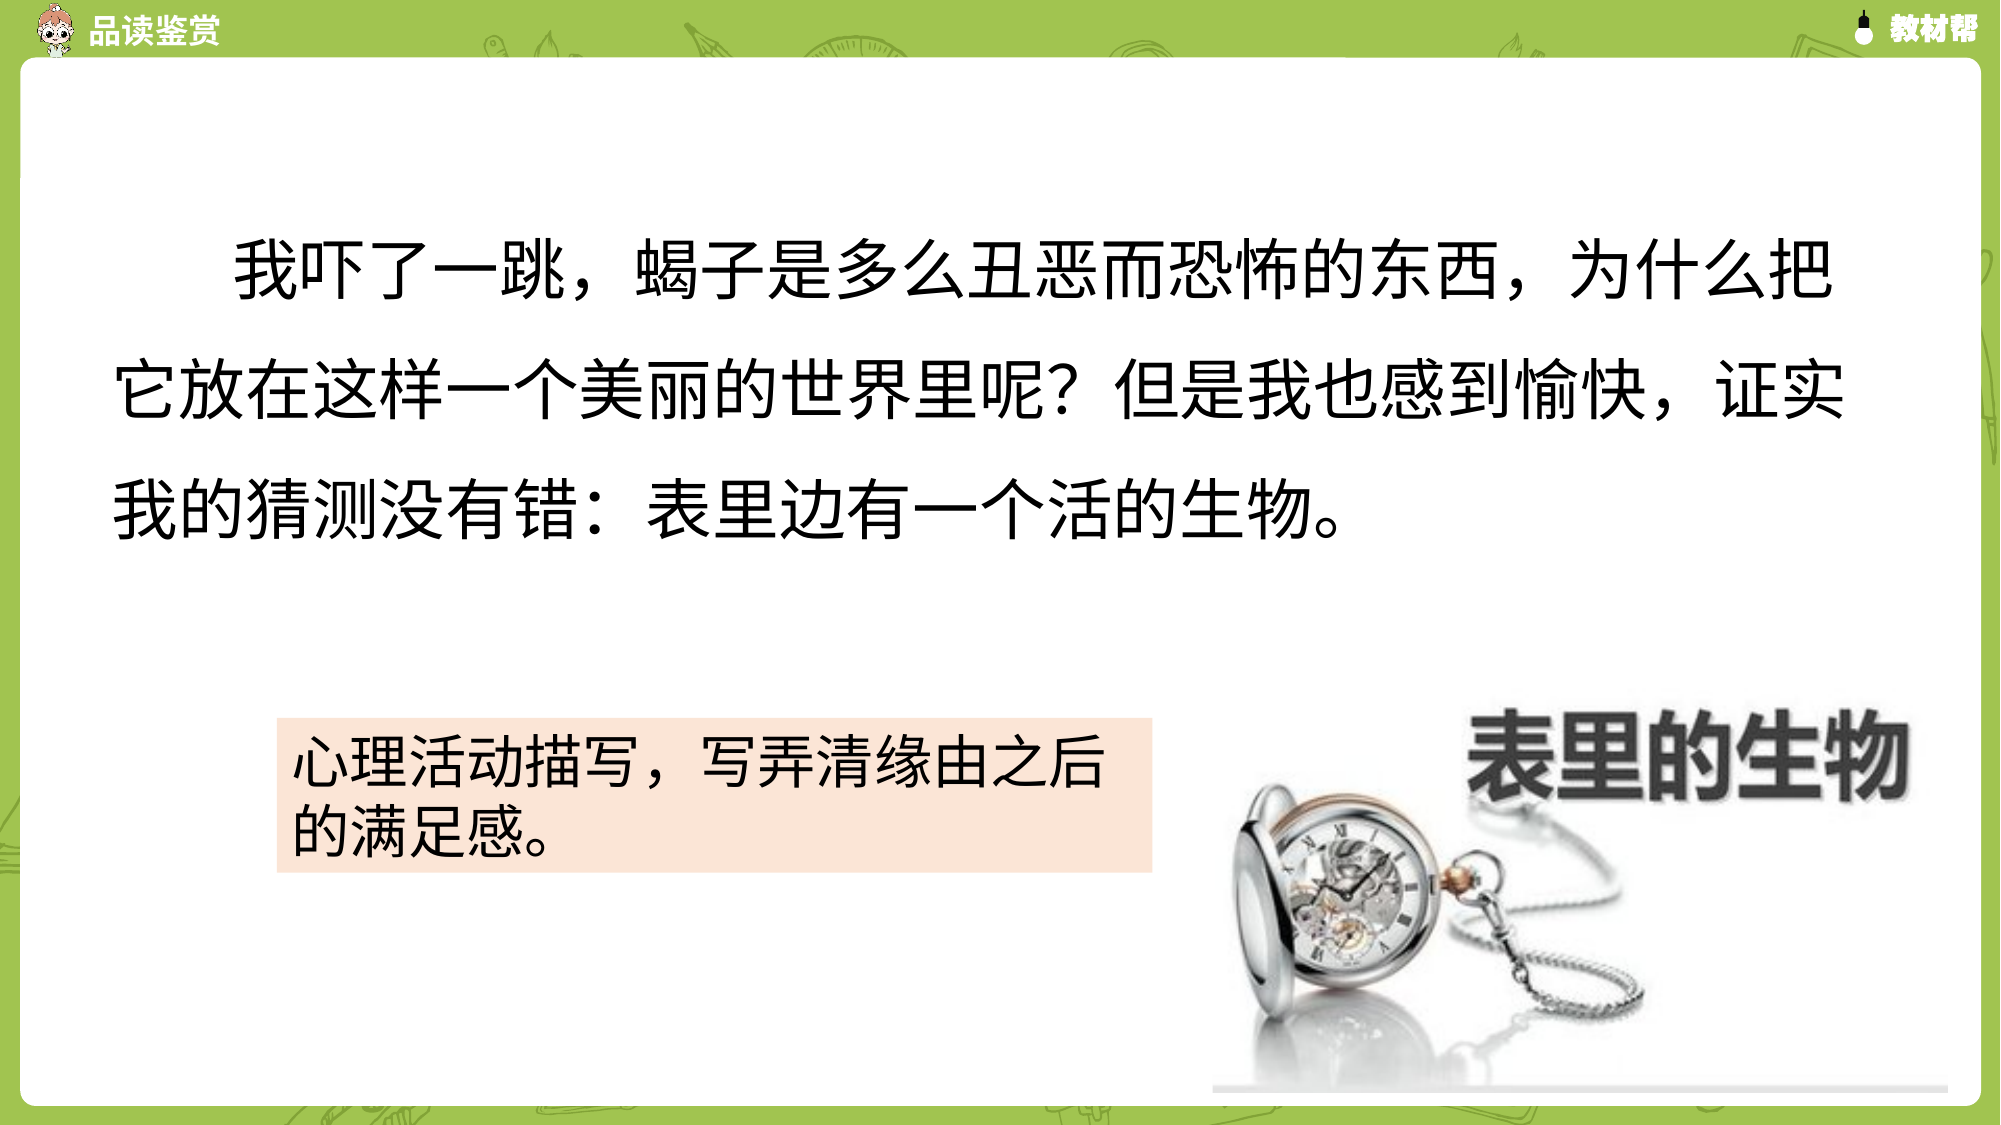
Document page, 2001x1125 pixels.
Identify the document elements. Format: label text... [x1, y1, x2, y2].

text_box 心理活动描写，写弄清缘由之后的满足感。 [276, 717, 1153, 873]
picture [36, 1, 75, 58]
text_box 我吓了一跳，蝎子是多么丑恶而恐怖的东西，为什么把它放在这样一个美丽的世界里呢？但是我也感到愉快，证实我的猜测没有错：表里边有一个活的生物。 [97, 180, 1867, 556]
picture [1212, 656, 1955, 1093]
